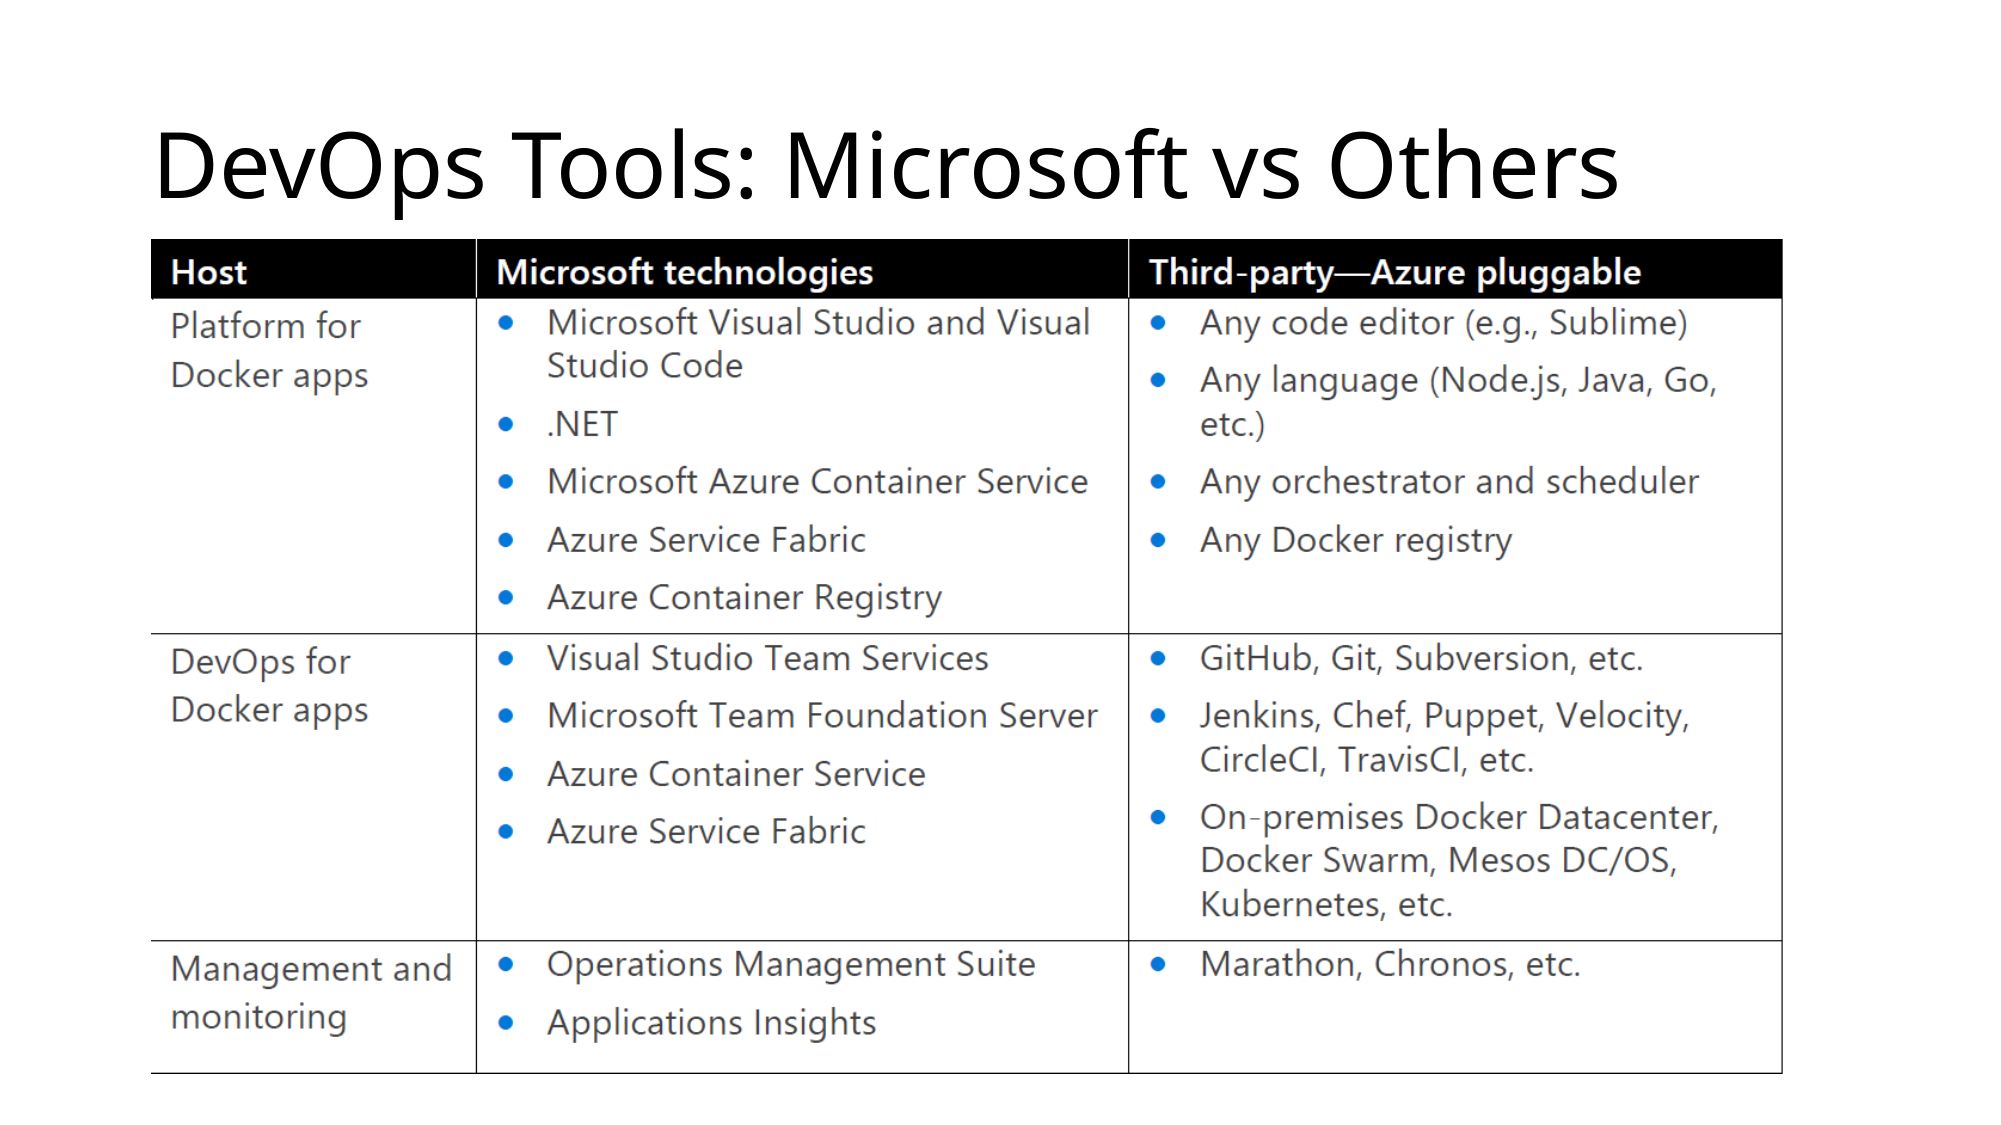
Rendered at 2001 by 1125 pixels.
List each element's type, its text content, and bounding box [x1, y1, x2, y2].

title DevOps Tools: Microsoft vs Others [137, 59, 1863, 278]
picture [151, 239, 1784, 1074]
